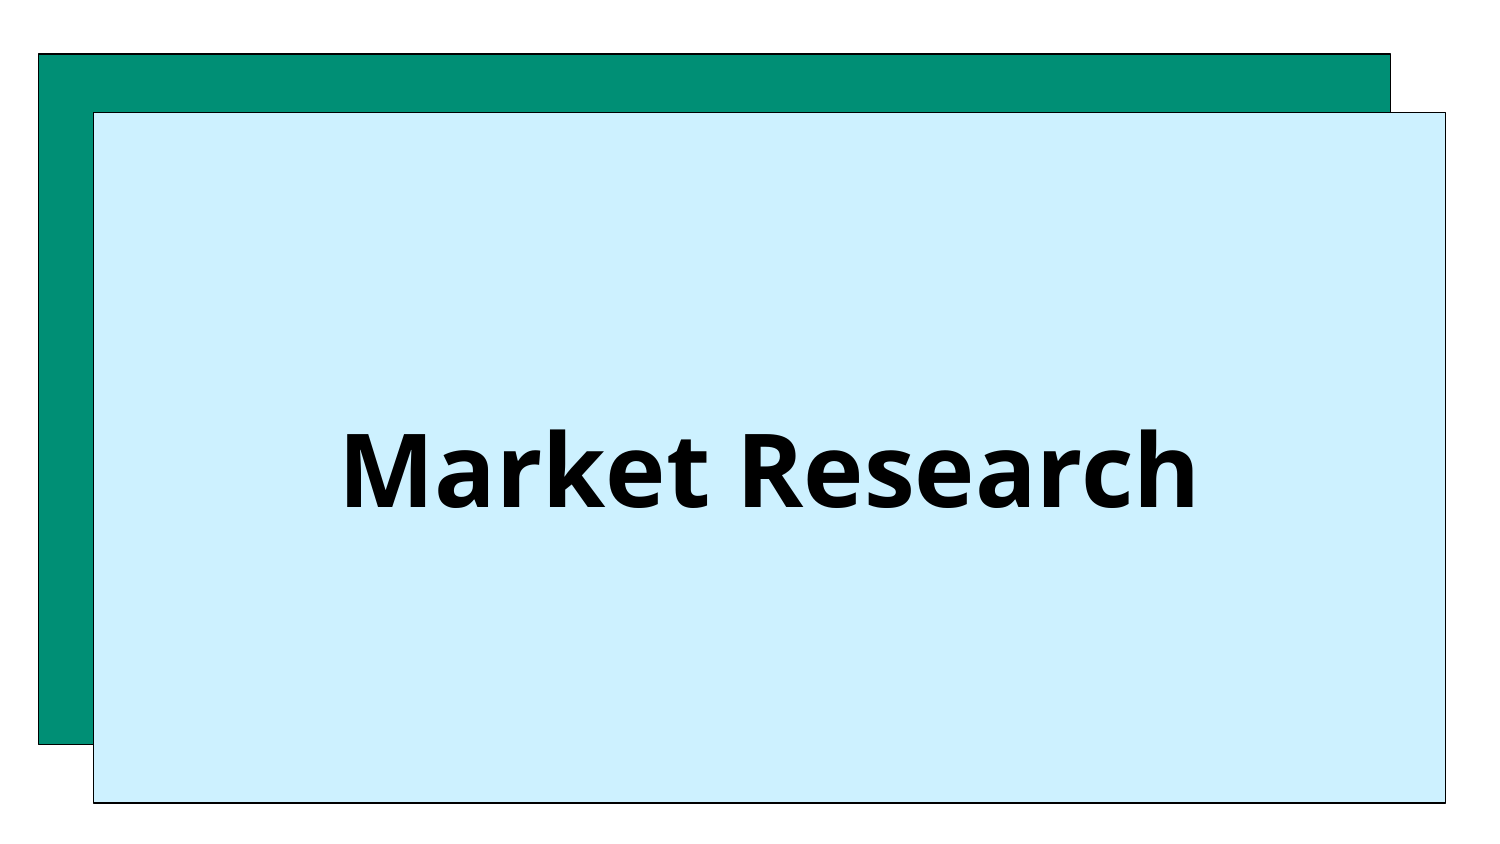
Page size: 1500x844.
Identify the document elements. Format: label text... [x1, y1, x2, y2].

text_box Additional Needfinding [38, 54, 1391, 745]
text_box Market Research [93, 112, 1446, 803]
